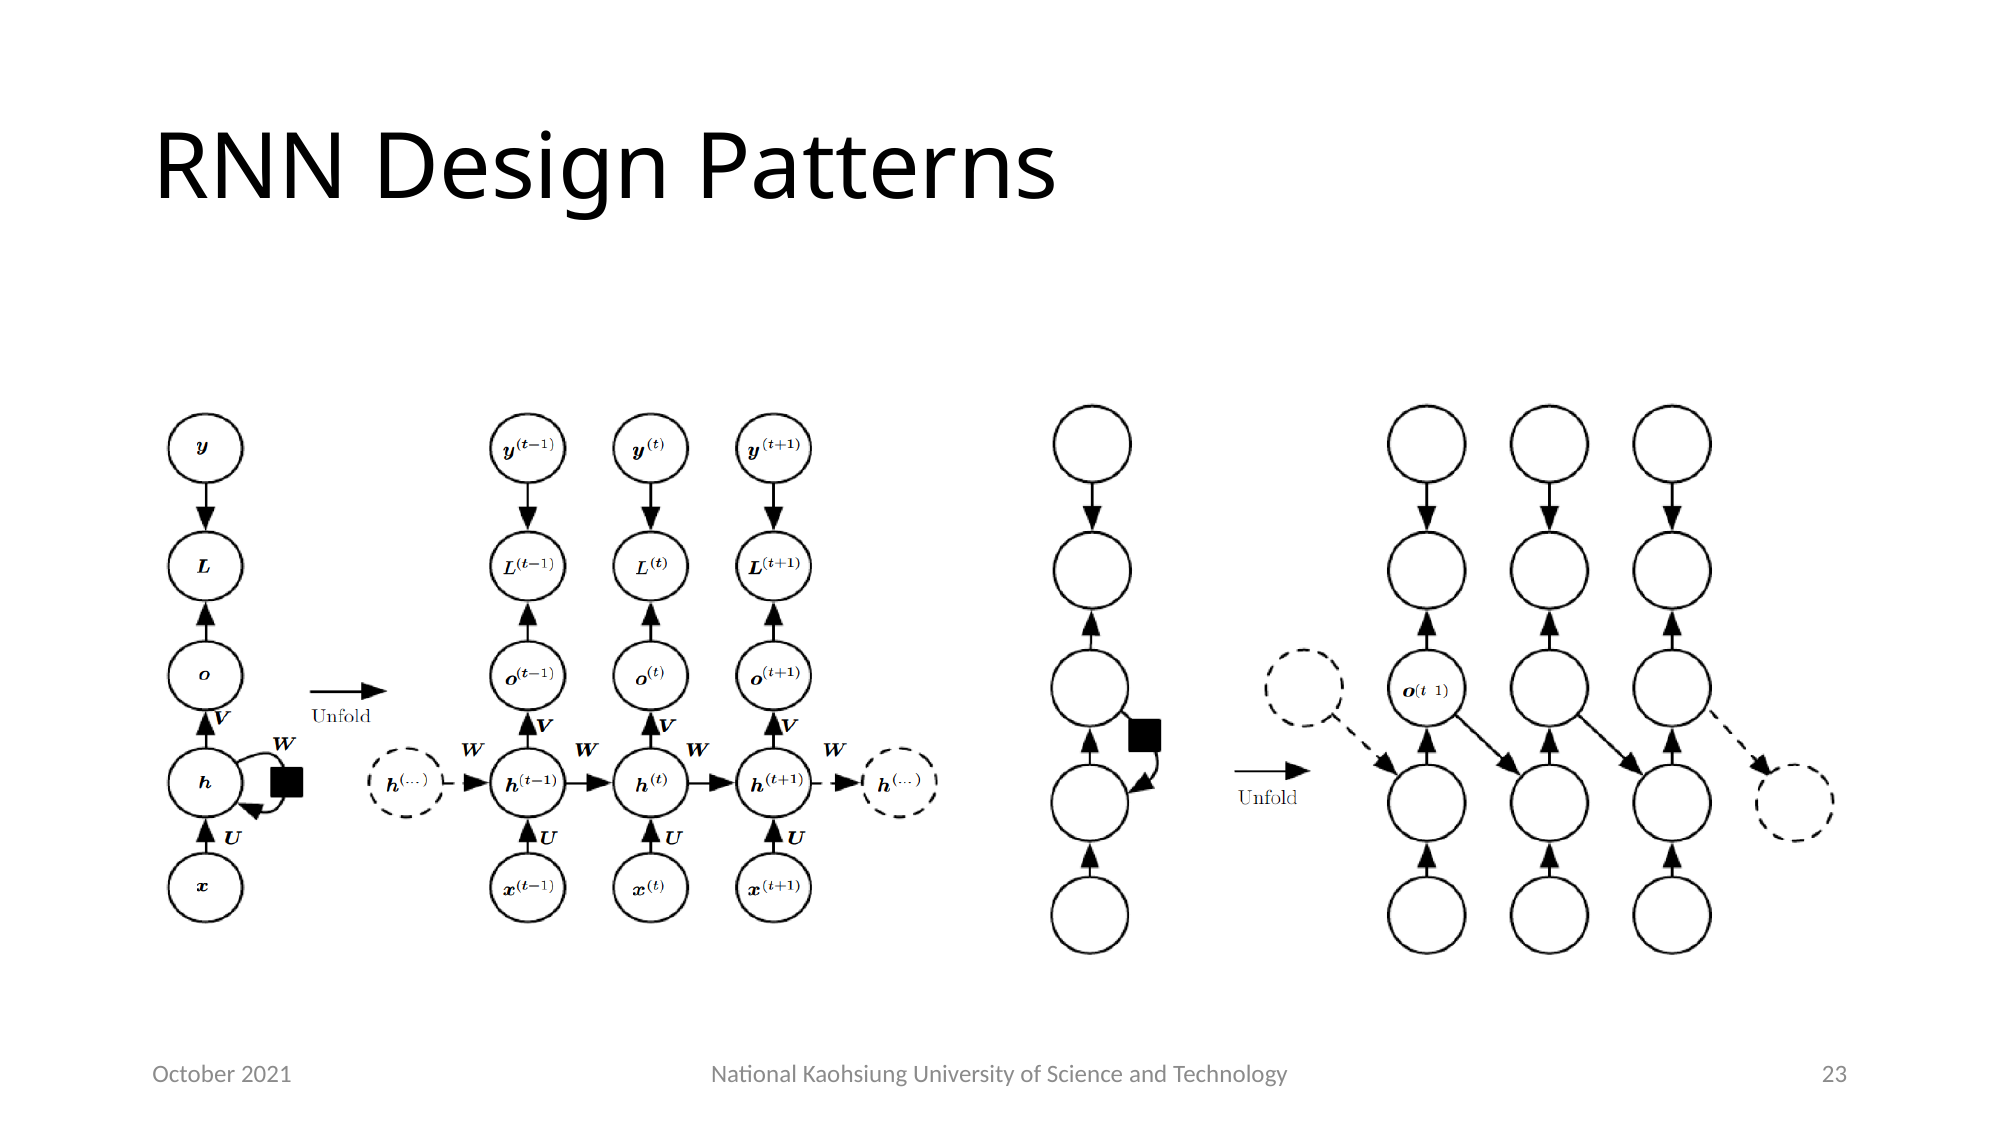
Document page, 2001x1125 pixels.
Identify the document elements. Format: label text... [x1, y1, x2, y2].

list [137, 292, 1863, 1006]
picture [137, 394, 944, 941]
title RNN Design Patterns [137, 59, 1863, 278]
footer National Kaohsiung University of Science and Technology [662, 1042, 1338, 1103]
slide_number 23 [1412, 1042, 1863, 1103]
picture [1037, 395, 1842, 975]
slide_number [137, 1042, 588, 1103]
